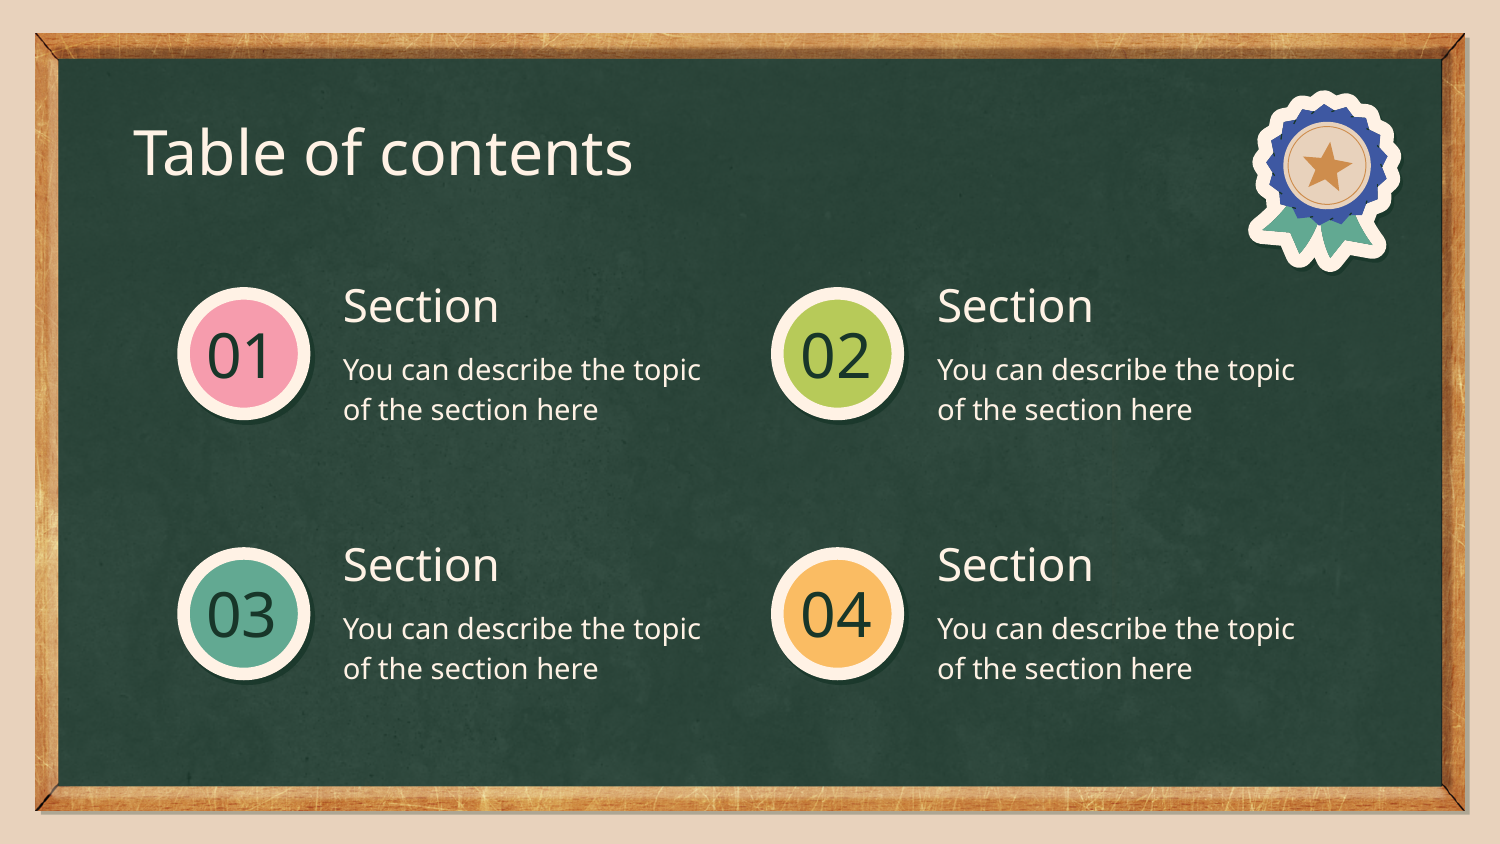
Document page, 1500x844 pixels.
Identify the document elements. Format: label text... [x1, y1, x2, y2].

picture [35, 33, 1465, 811]
subtitle You can describe the topic of the section here [922, 347, 1321, 425]
subtitle Section [327, 266, 727, 347]
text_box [1249, 91, 1403, 275]
subtitle You can describe the topic of the section here [327, 606, 727, 685]
subtitle Section [327, 526, 727, 606]
subtitle Section [922, 526, 1321, 606]
subtitle You can describe the topic of the section here [922, 606, 1321, 685]
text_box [179, 288, 316, 426]
subtitle You can describe the topic of the section here [327, 347, 727, 425]
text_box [772, 288, 910, 426]
title Table of contents [118, 98, 1244, 192]
subtitle Section [922, 266, 1321, 347]
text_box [772, 549, 910, 686]
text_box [179, 549, 316, 686]
